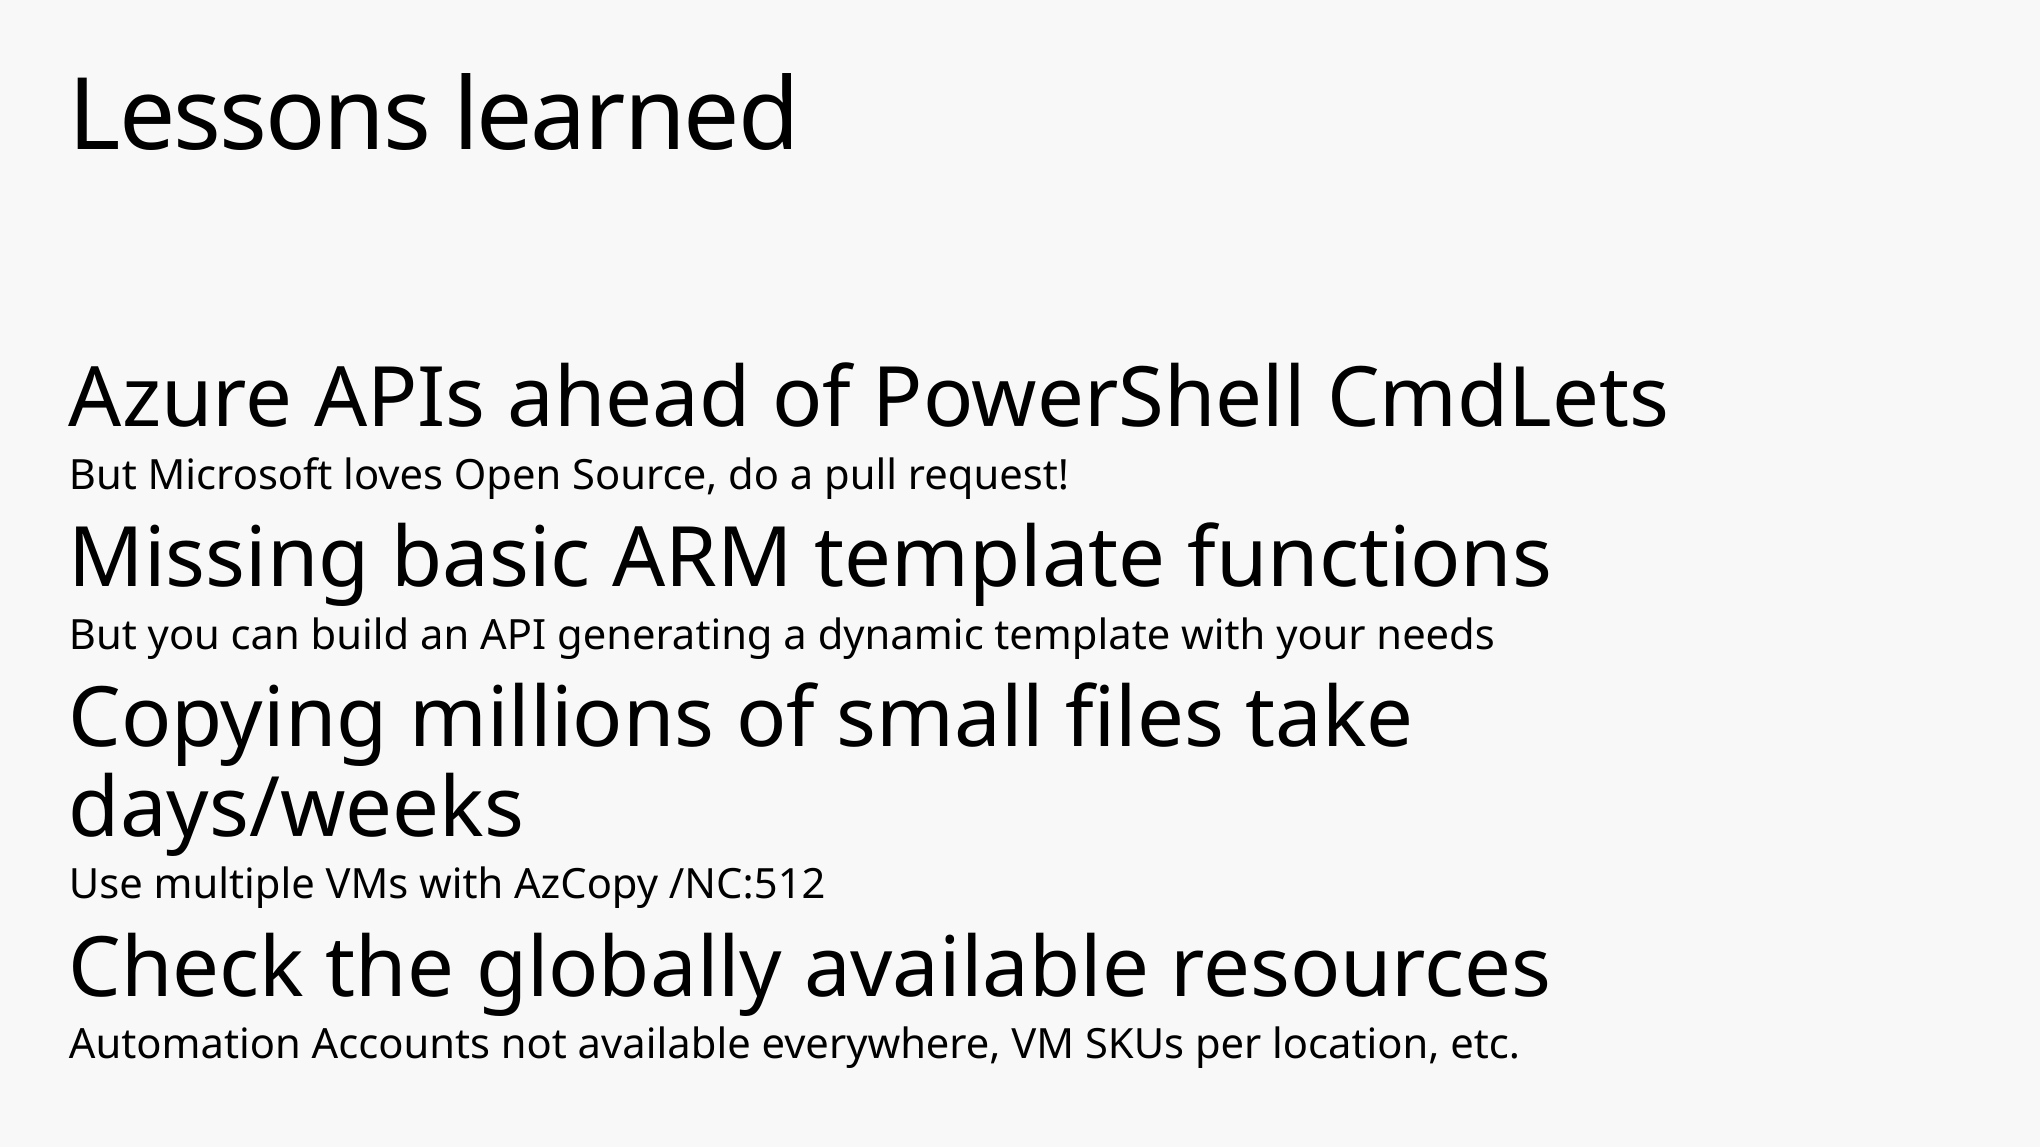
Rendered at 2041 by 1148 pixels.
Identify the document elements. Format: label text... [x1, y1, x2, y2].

title Lessons learned [45, 48, 1645, 199]
list Azure APIs ahead of PowerShell CmdLets But Microsoft loves Open Source, do a pull request! Missing basic ARM template functions But you can build an API generating a dynamic template with your needs Copying millions of small files take days/weeks Use multiple VMs with AzCopy /NC:512 Check the globally available resources Automation Accounts not available everywhere, VM SKUs per location, etc. [45, 339, 1746, 1017]
